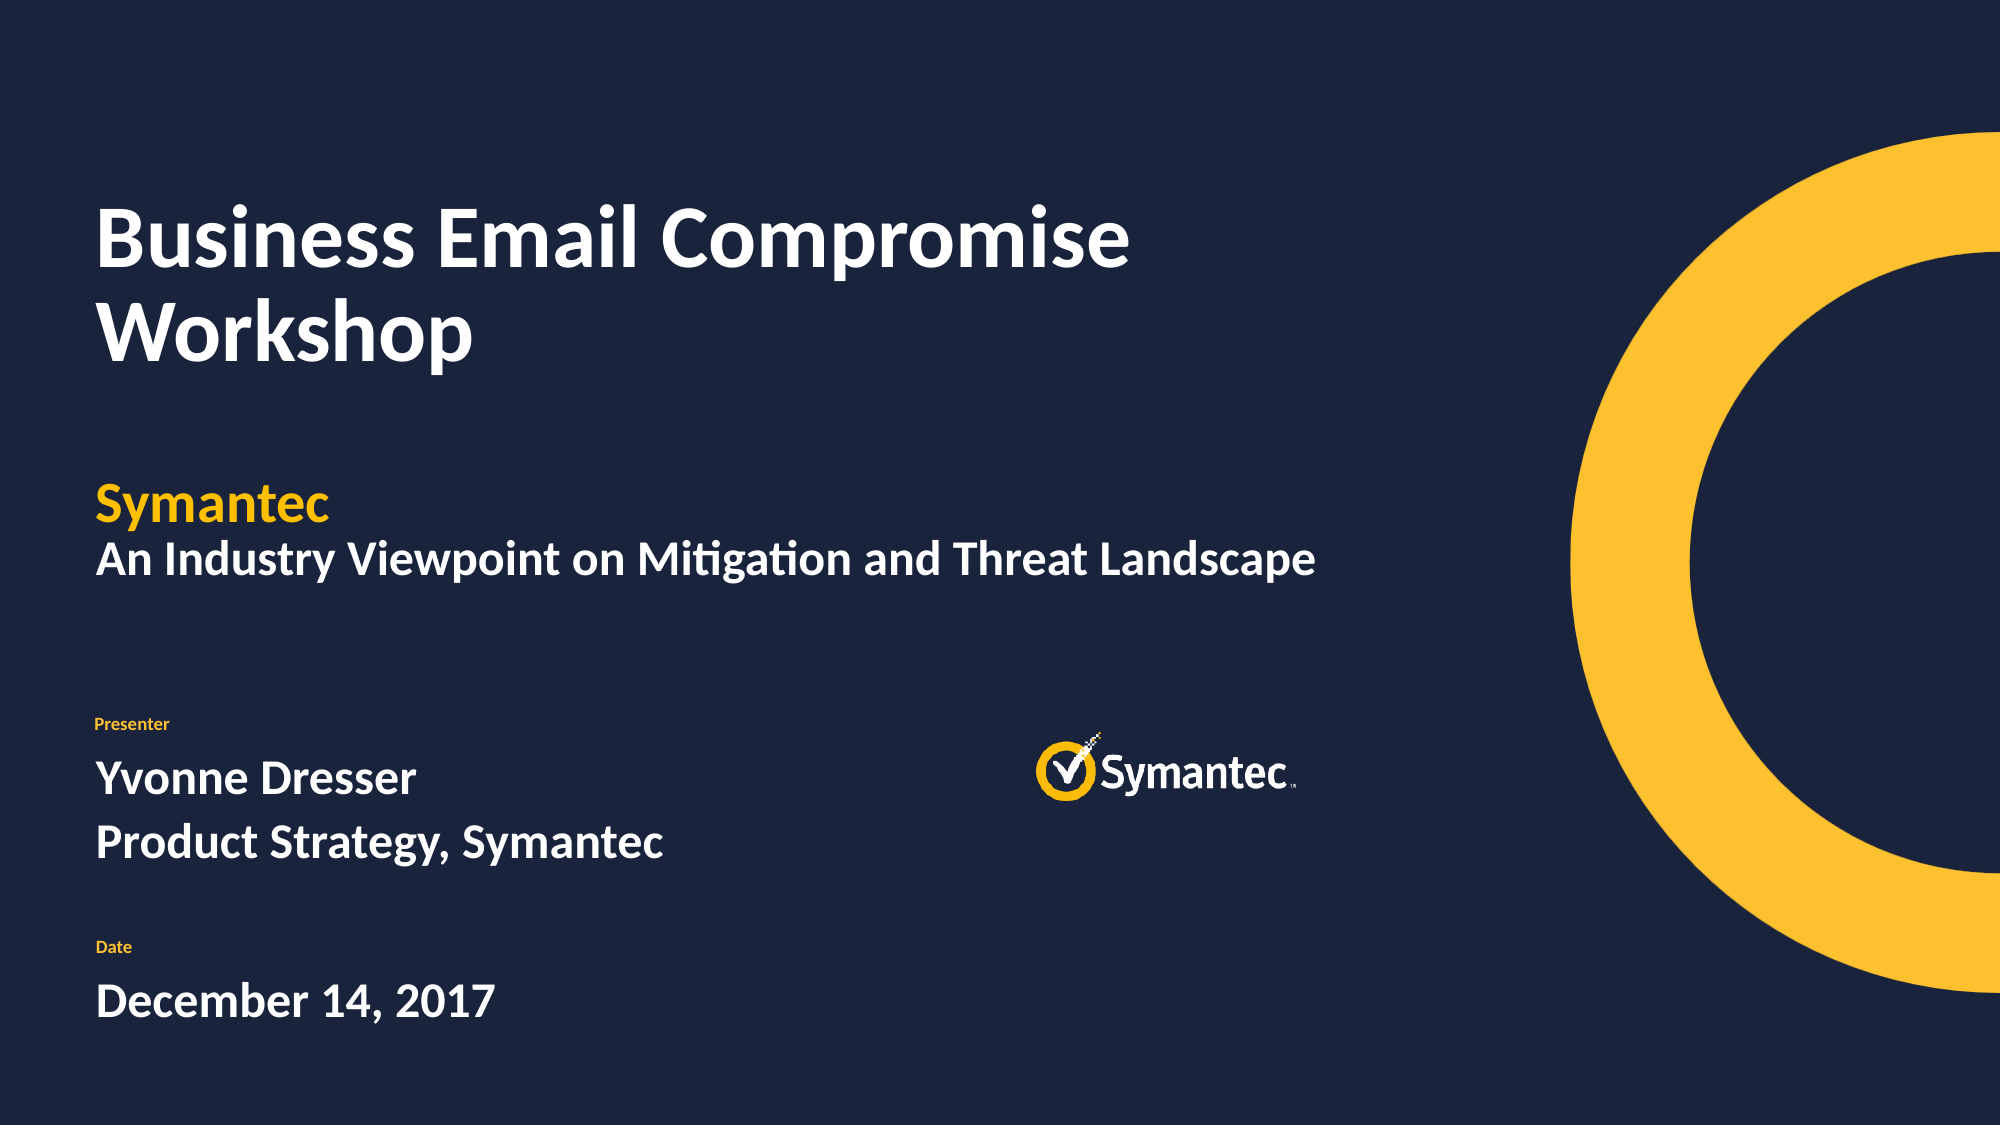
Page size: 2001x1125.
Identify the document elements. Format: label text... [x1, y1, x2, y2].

list Yvonne Dresser [95, 751, 933, 827]
list Product Strategy, Symantec [95, 827, 933, 891]
picture [1570, 132, 2000, 993]
title Business Email Compromise Workshop Symantec An Industry Viewpoint on Mitigation and Threat Landscape [95, 193, 1327, 673]
list December 14, 2017 [95, 978, 933, 1062]
picture [1036, 732, 1296, 801]
